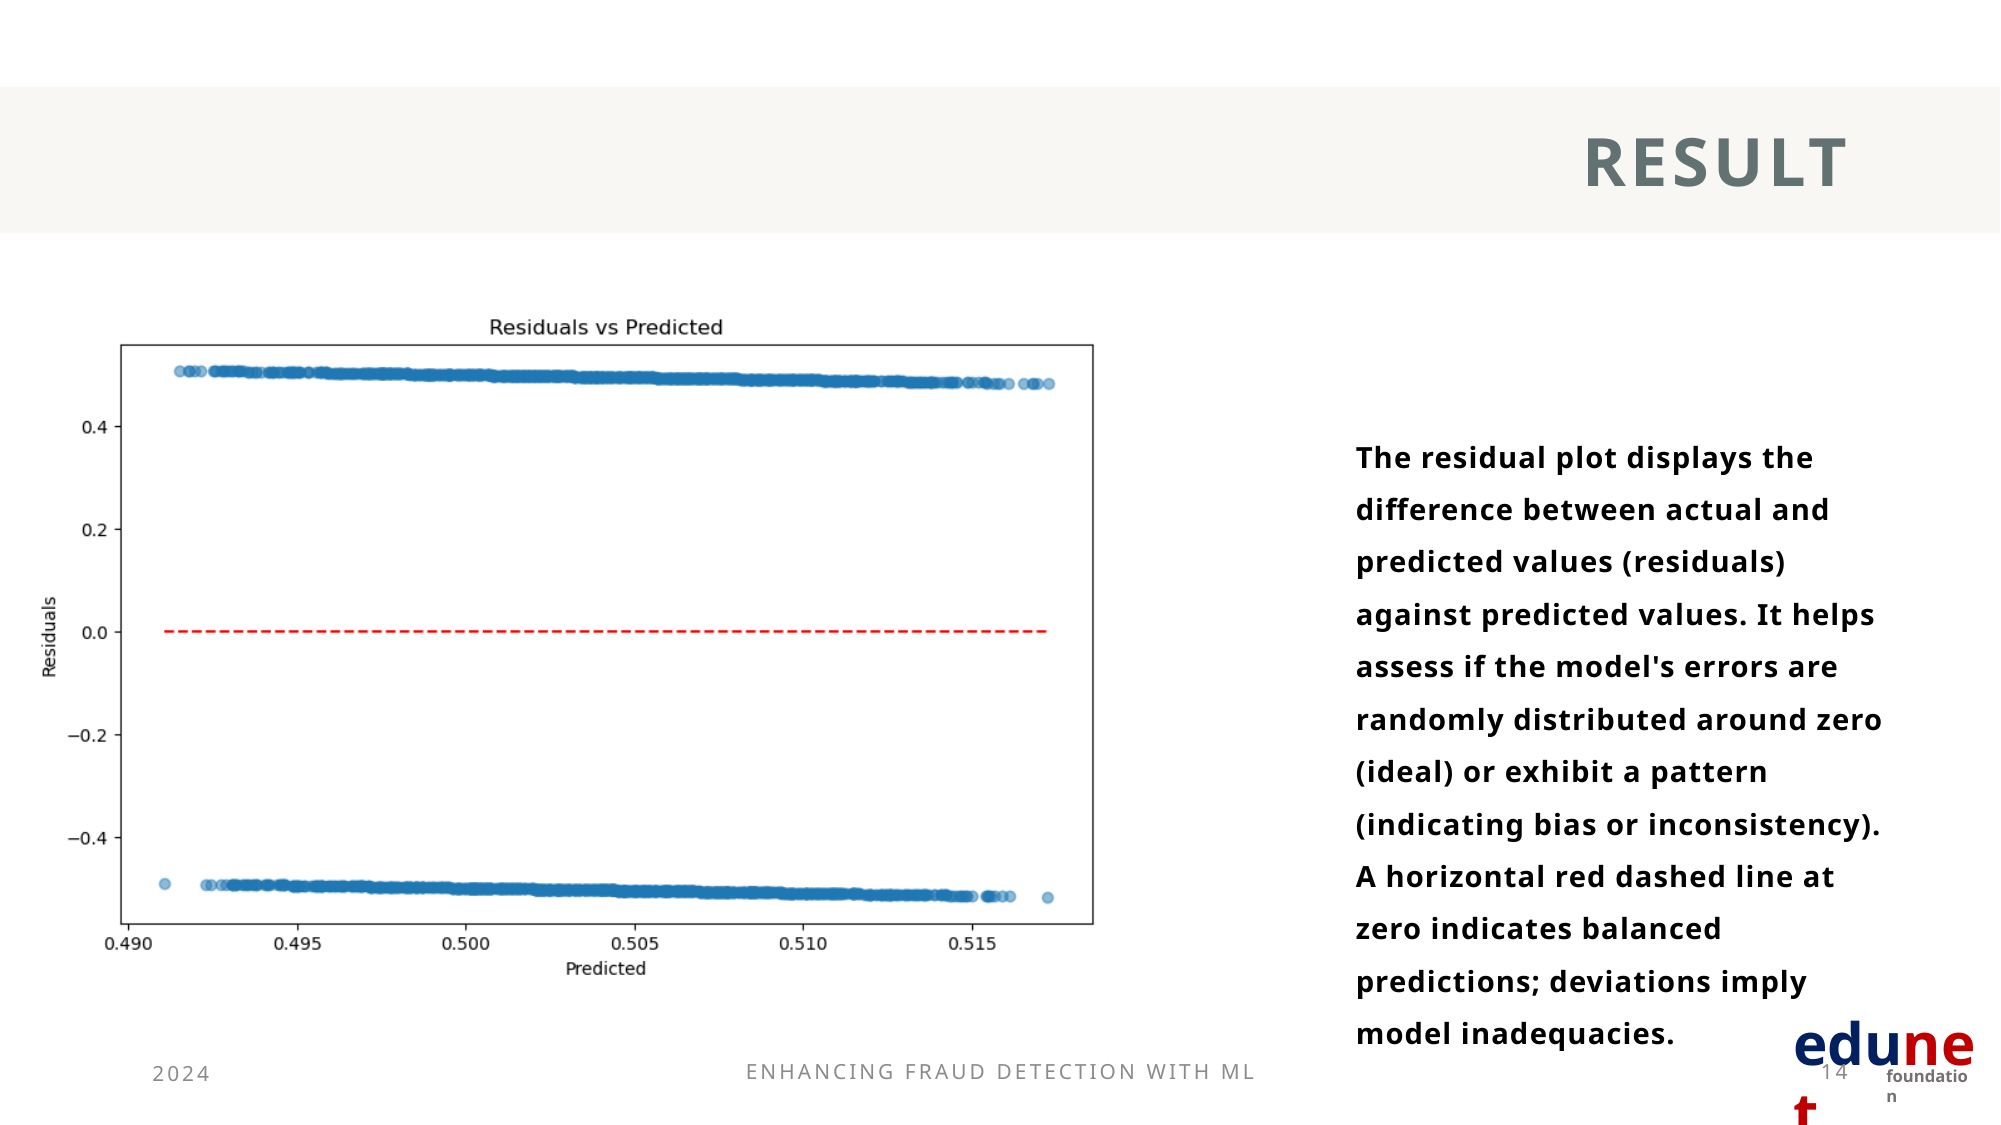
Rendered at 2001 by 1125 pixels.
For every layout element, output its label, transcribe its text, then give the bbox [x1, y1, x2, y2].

footer ENHANCING FRAUD DETECTION WITH ML [662, 1042, 1338, 1103]
list The residual plot displays the difference between actual and predicted values (residuals) against predicted values. It helps assess if the model's errors are randomly distributed around zero (ideal) or exhibit a pattern (indicating bias or inconsistency). A horizontal red dashed line at zero indicates balanced predictions; deviations imply model inadequacies. [1341, 414, 1918, 960]
title RESULT [137, 105, 1863, 225]
picture [29, 307, 1105, 990]
slide_number 14 [1412, 1042, 1863, 1103]
slide_number 2024 [137, 1042, 588, 1103]
